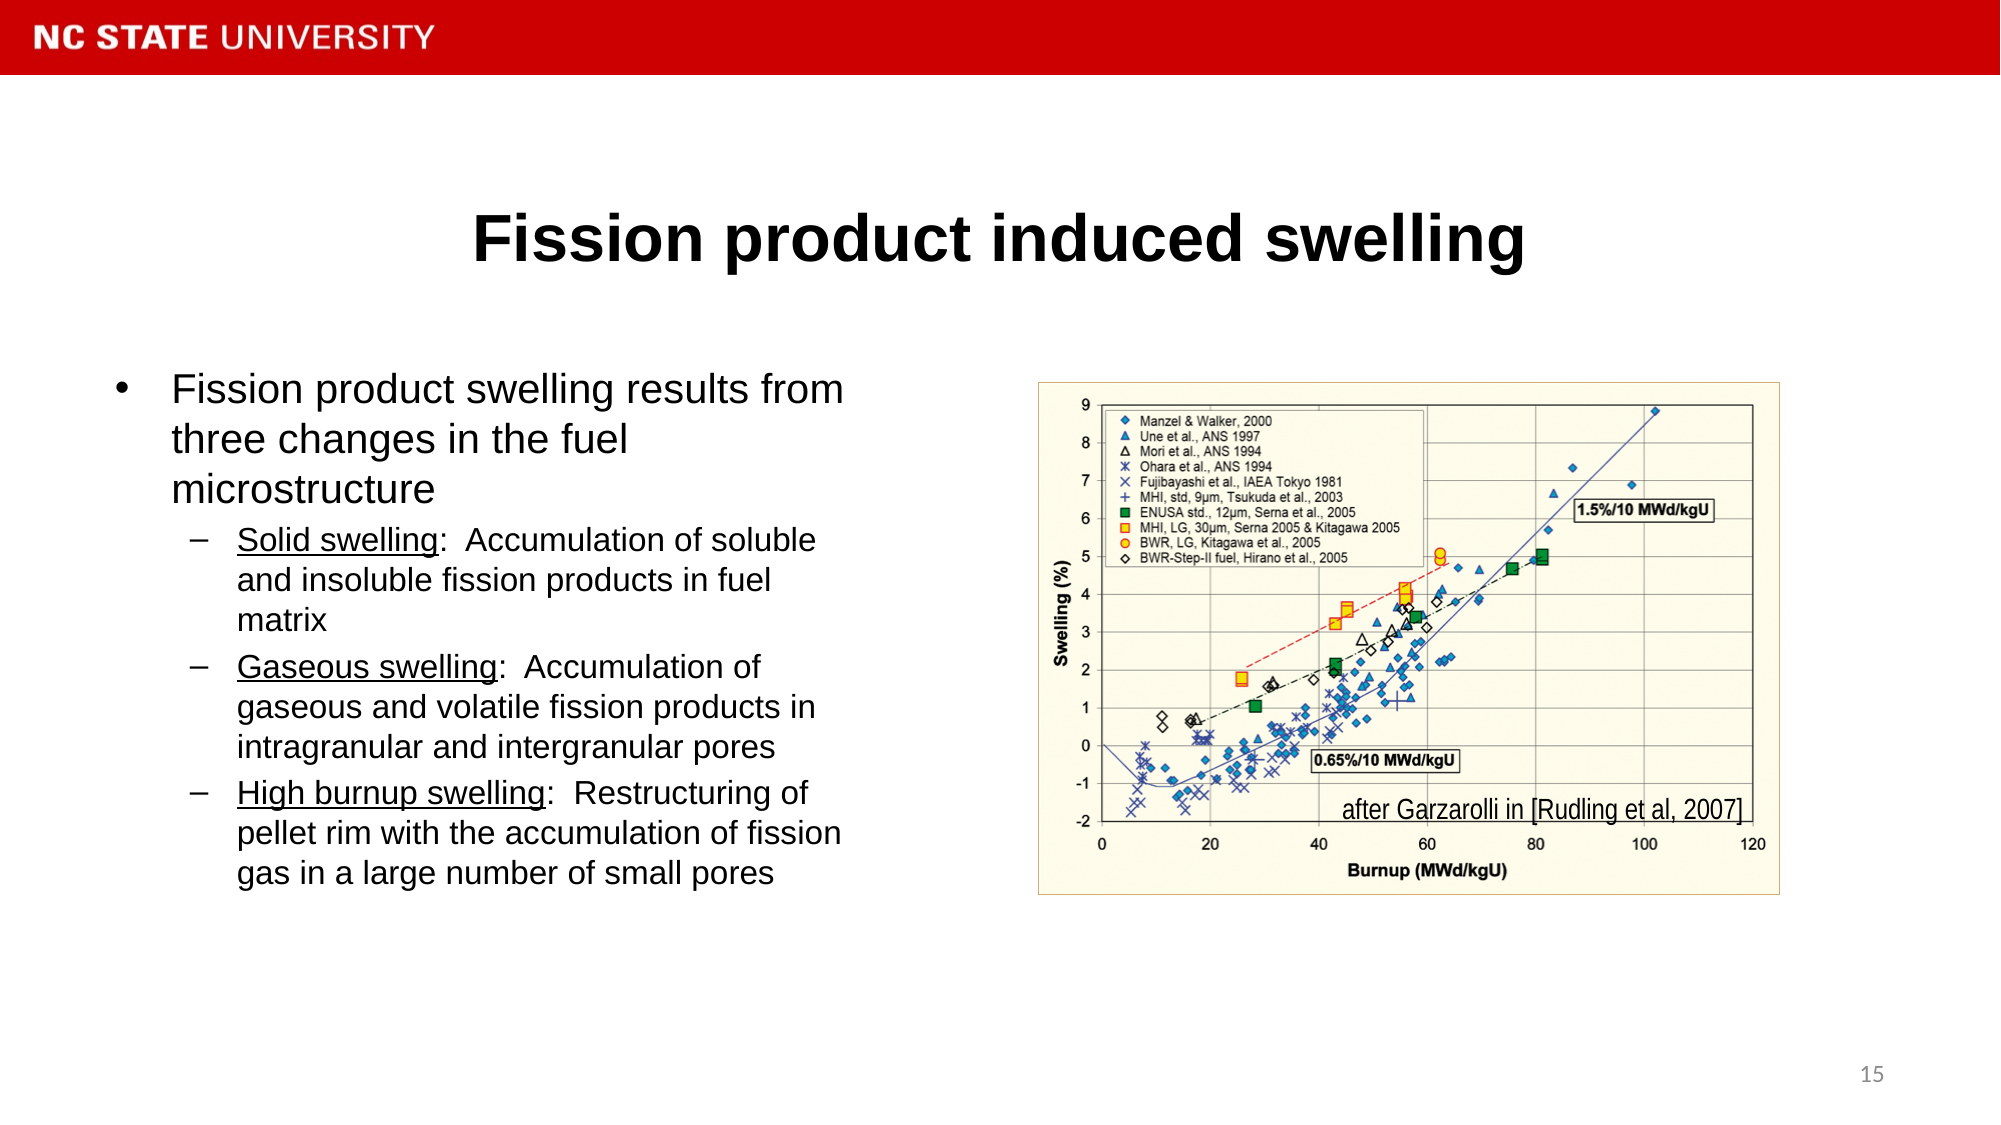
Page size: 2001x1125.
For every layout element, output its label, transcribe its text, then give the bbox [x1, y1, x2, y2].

slide_number 15 [1433, 1042, 1900, 1103]
title Fission product induced swelling [99, 147, 1900, 323]
picture [0, 0, 2000, 75]
list Fission product swelling results from three changes in the fuel microstructure Solid swelling: Accumulation of soluble and insoluble fission products in fuel matrix Gaseous swelling: Accumulation of gaseous and volatile fission products in intragranular and intergranular pores High burnup swelling: Restructuring of pellet rim with the accumulation of fission gas in a large number of small pores [99, 354, 881, 1005]
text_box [1038, 383, 1780, 895]
